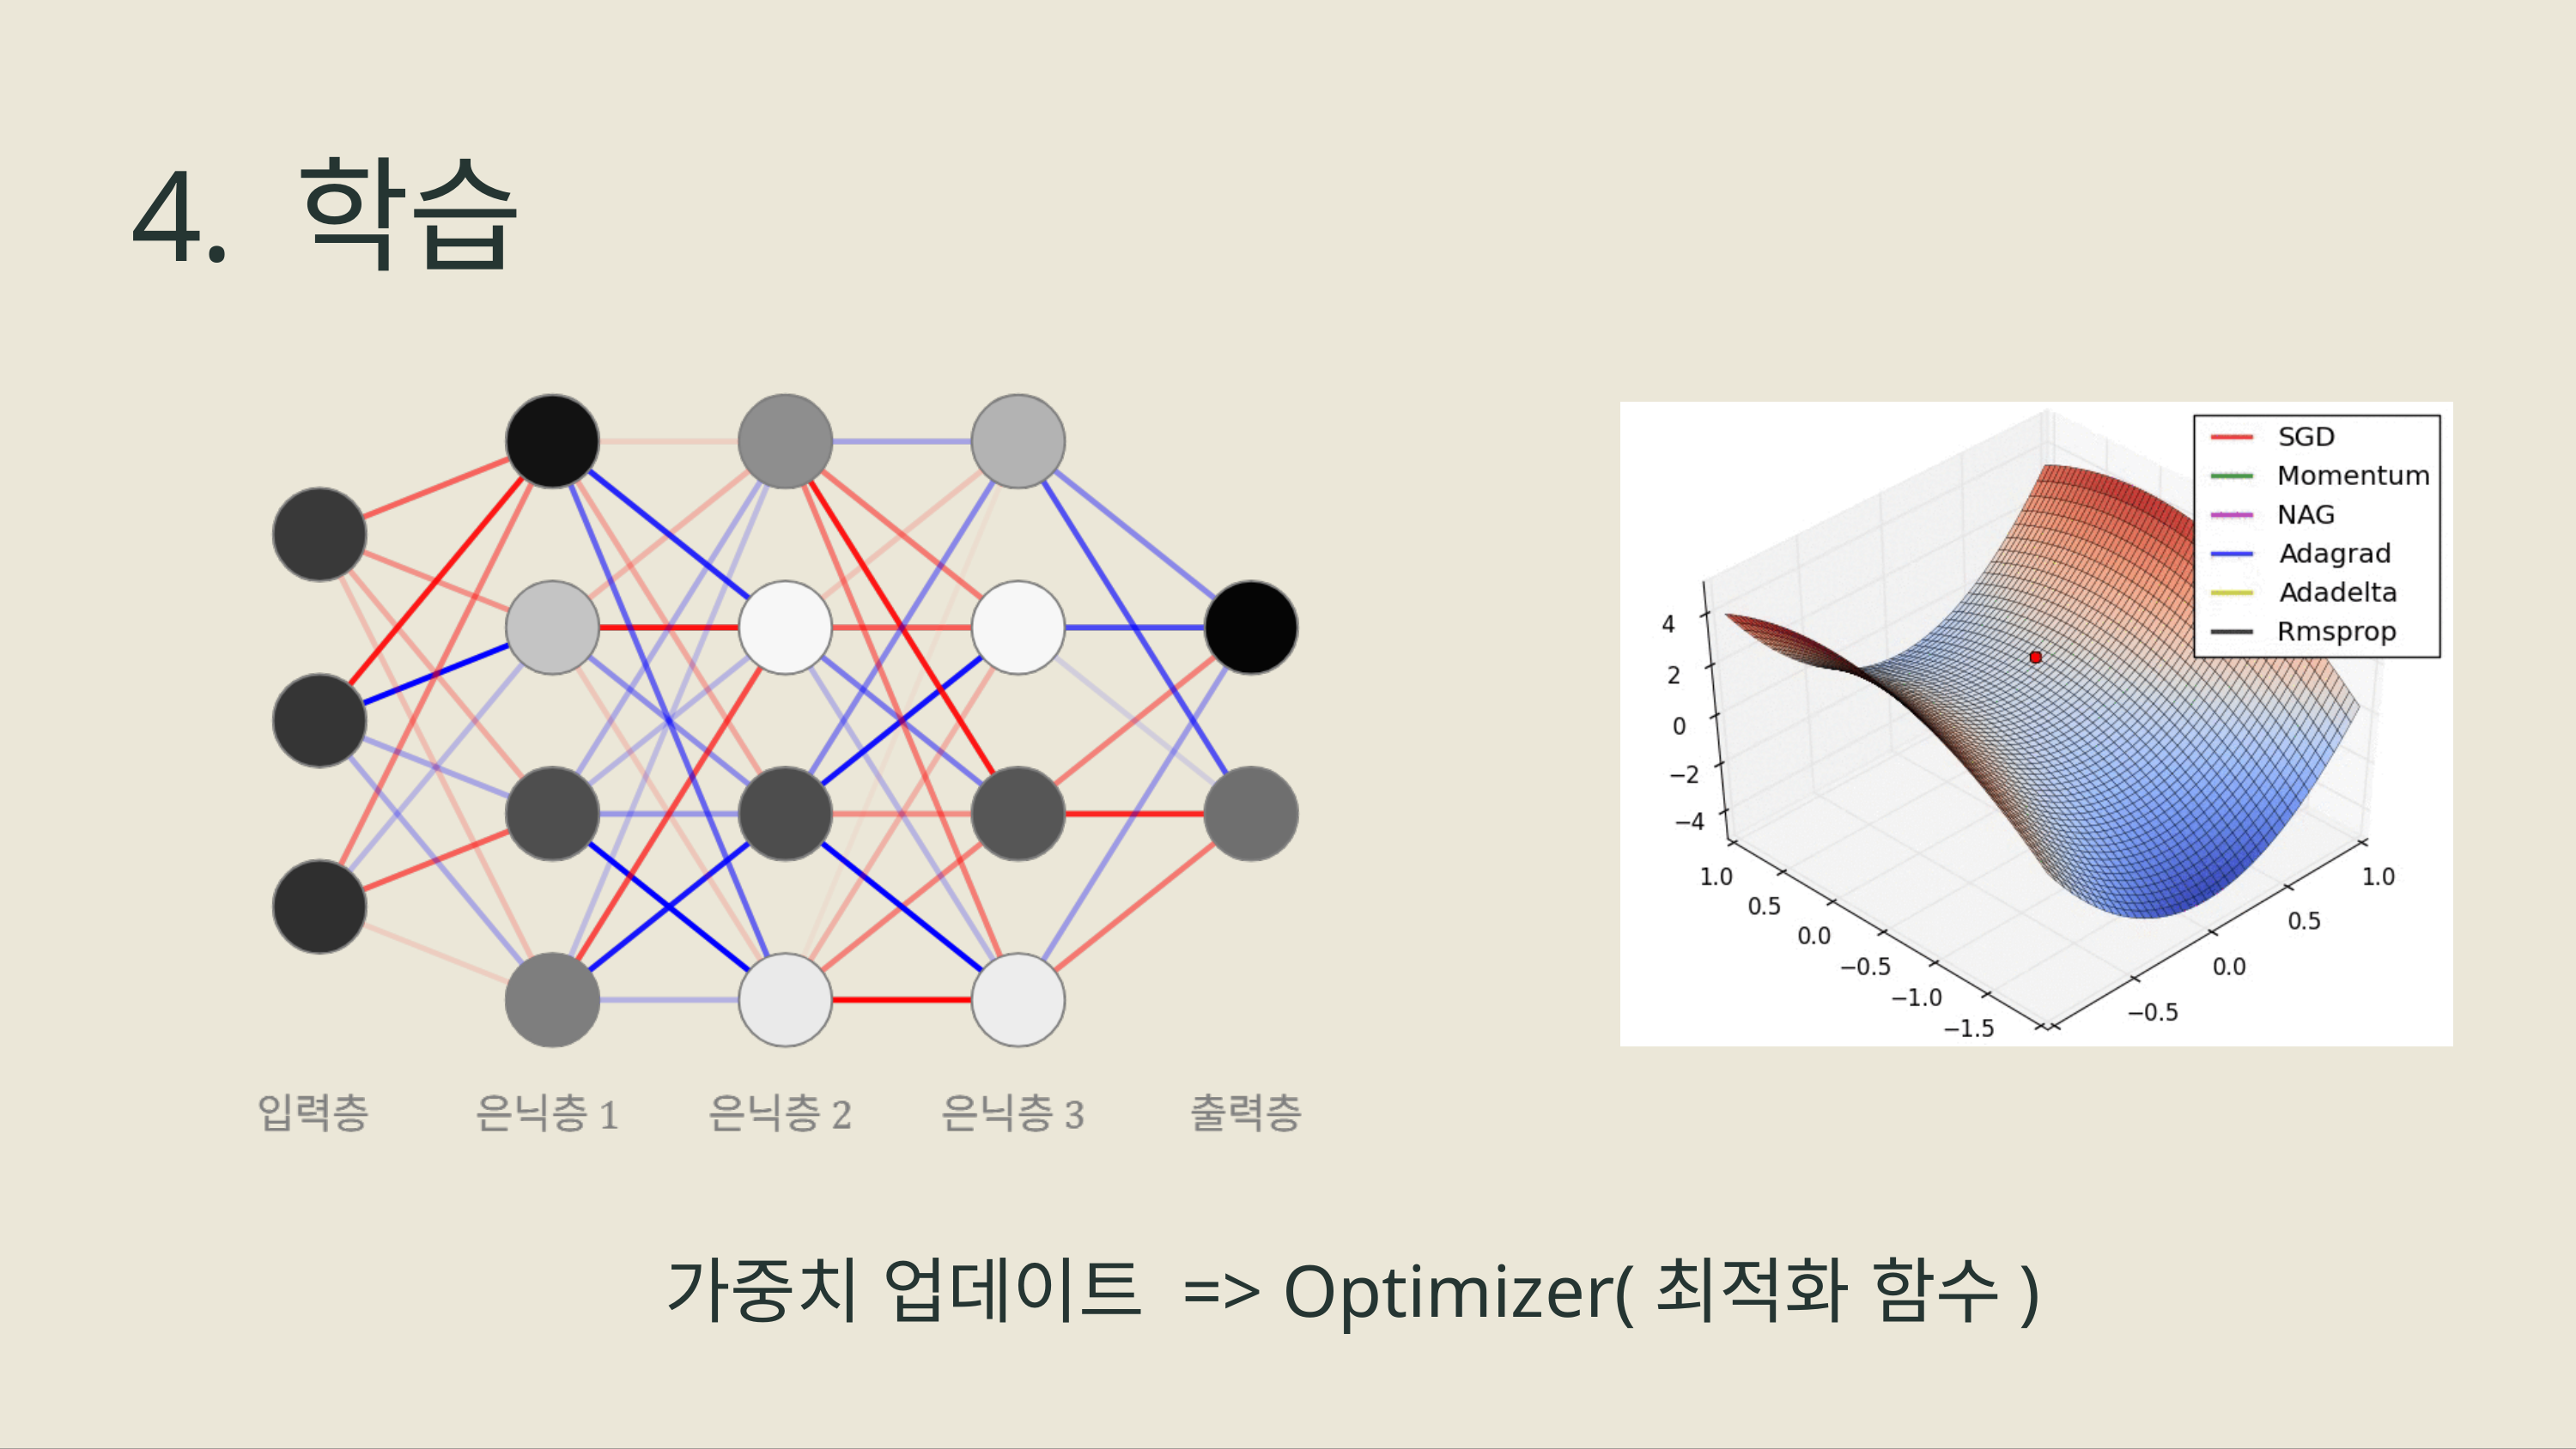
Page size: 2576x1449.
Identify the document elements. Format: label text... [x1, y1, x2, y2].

picture [1620, 402, 2453, 1046]
text_box 가중치 업데이트 => Optimizer(최적화 함수) [652, 1239, 2054, 1338]
picture [204, 348, 1368, 1186]
title 4. 학습 [129, 134, 1932, 379]
